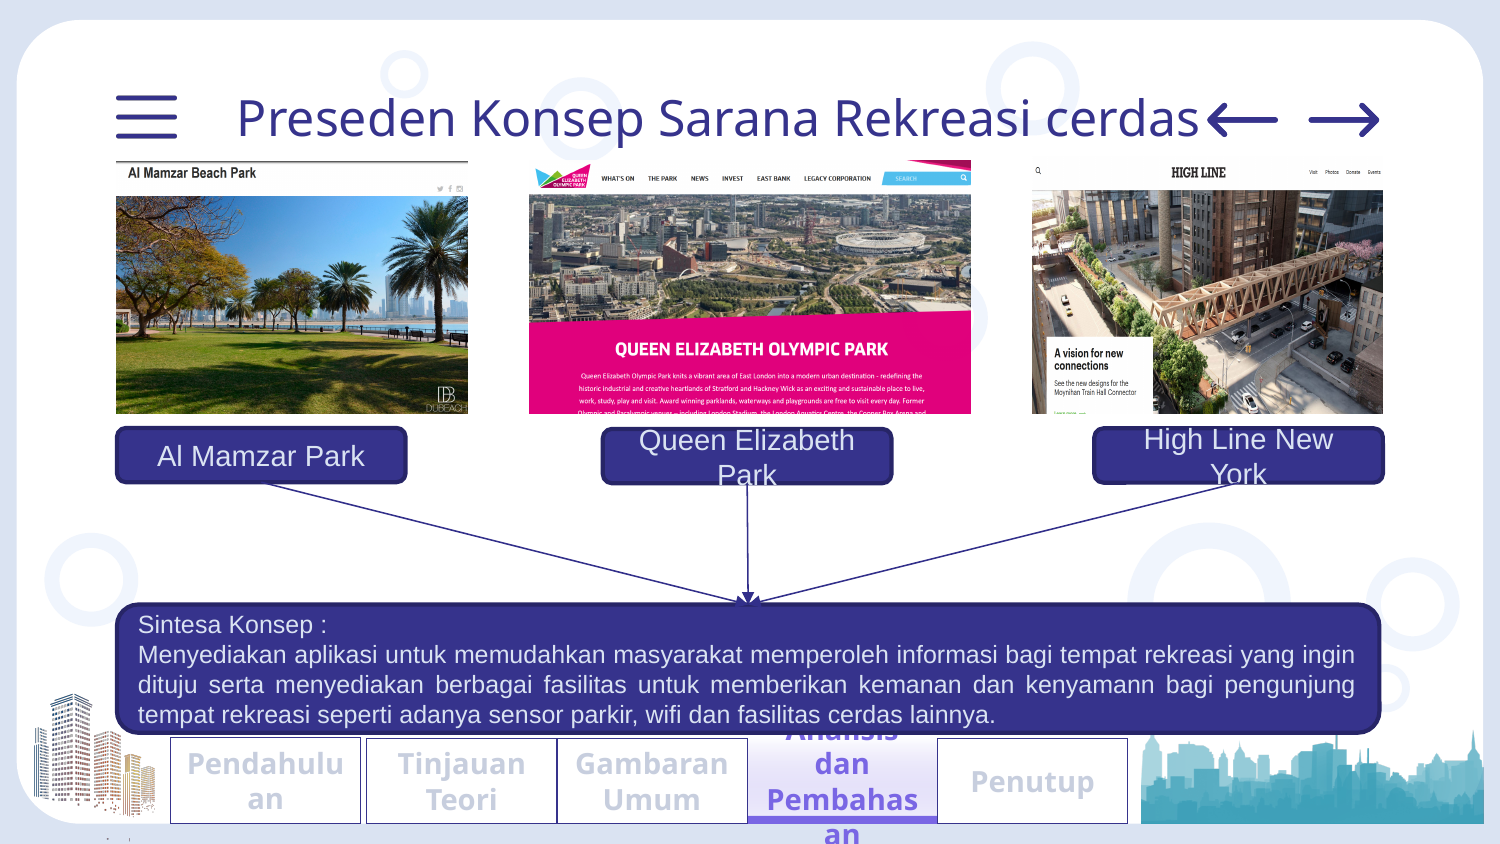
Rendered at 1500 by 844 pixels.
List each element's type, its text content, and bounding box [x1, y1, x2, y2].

picture [529, 160, 971, 414]
text_box Sintesa Konsep : Menyediakan aplikasi untuk memudahkan masyarakat memperoleh informasi bagi tempat rekreasi yang ingin dituju serta menyediakan berbagai fasilitas untuk memberikan kemanan dan kenyamann bagi pengunjung tempat rekreasi seperti adanya sensor parkir, wifi dan fasilitas cerdas lainnya. [114, 602, 1382, 735]
text_box Al Mamzar Park [114, 425, 408, 485]
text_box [747, 482, 1239, 605]
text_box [537, 76, 1292, 687]
text_box Tinjauan Teori [366, 738, 557, 824]
text_box Penutup [937, 738, 1128, 824]
text_box Analisis dan Pembahasan [748, 738, 937, 815]
text_box Preseden Konsep Sarana Rekreasi cerdas [85, 72, 1352, 167]
picture [1032, 155, 1384, 414]
picture [33, 687, 157, 844]
text_box High Line New York [1296, 426, 1386, 485]
picture [116, 161, 468, 414]
text_box Pendahuluan [170, 737, 361, 824]
picture [1141, 707, 1484, 824]
text_box [1352, 102, 1380, 138]
text_box Gambaran Umum [557, 738, 748, 824]
text_box [748, 815, 937, 824]
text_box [261, 481, 747, 605]
picture [116, 95, 177, 139]
